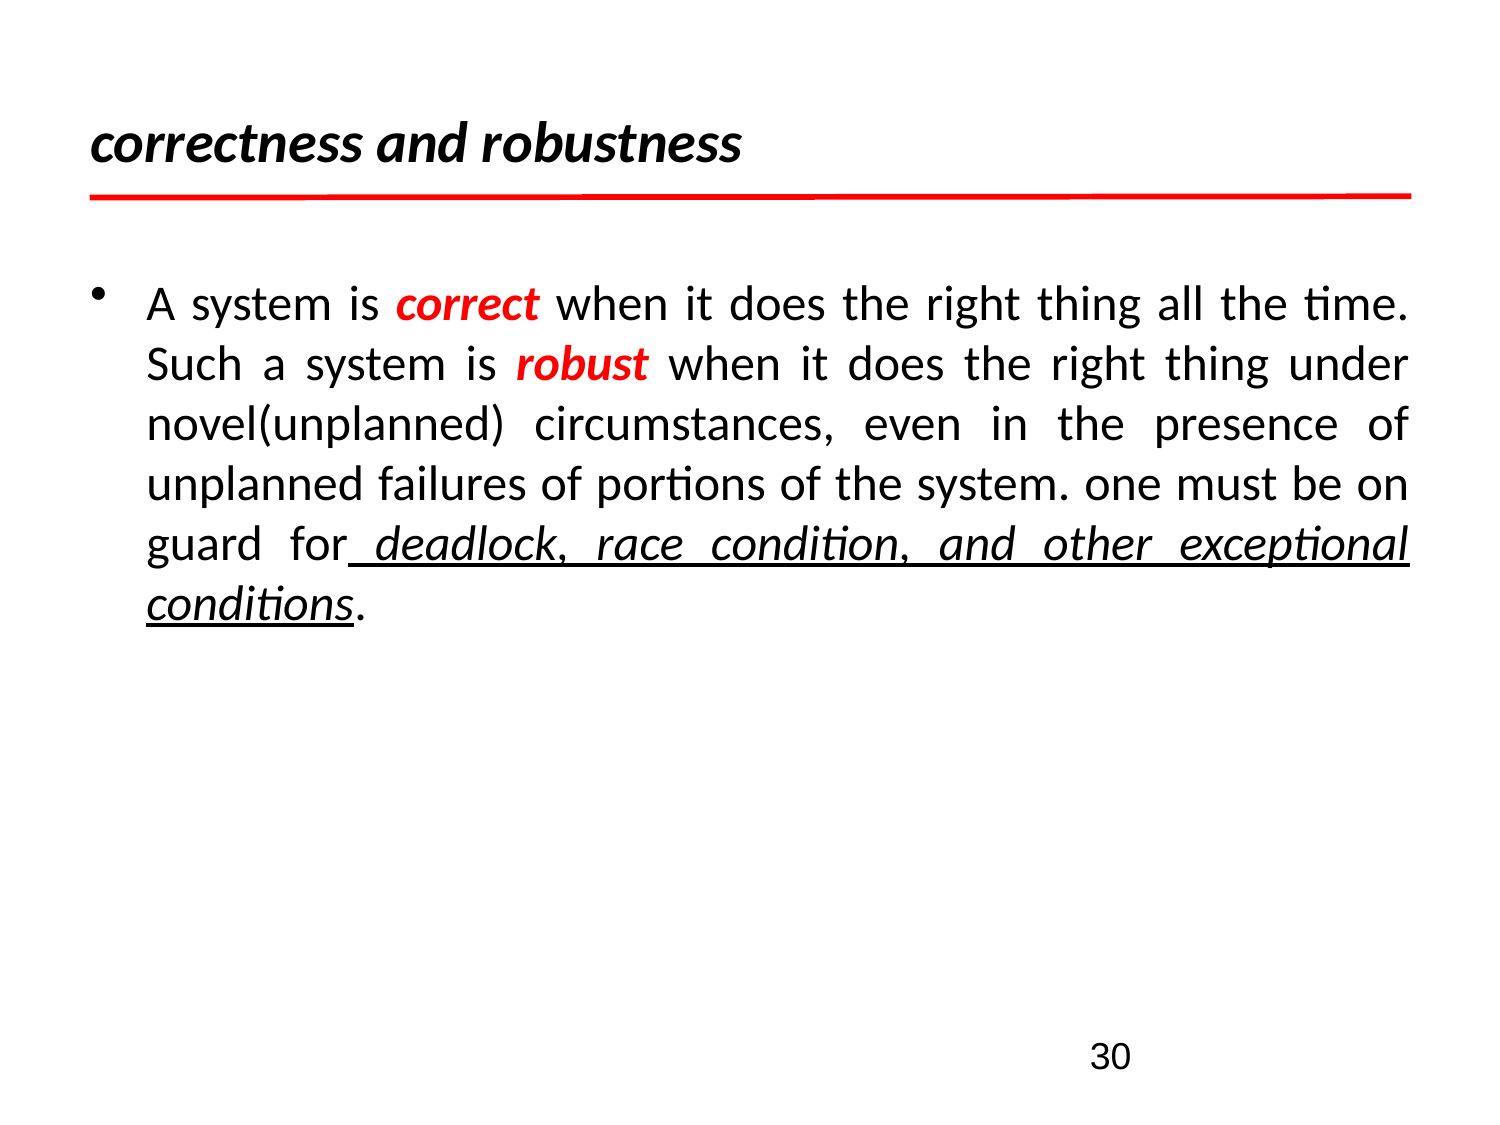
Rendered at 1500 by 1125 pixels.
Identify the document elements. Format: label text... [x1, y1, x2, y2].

slide_number 30 [1074, 1024, 1426, 1103]
title correctness and robustness [75, 45, 1425, 233]
list A system is correct when it does the right thing all the time. Such a system is robust when it does the right thing under novel(unplanned) circumstances, even in the presence of unplanned failures of portions of the system. one must be on guard for deadlock, race condition, and other exceptional conditions. [75, 262, 1425, 1005]
